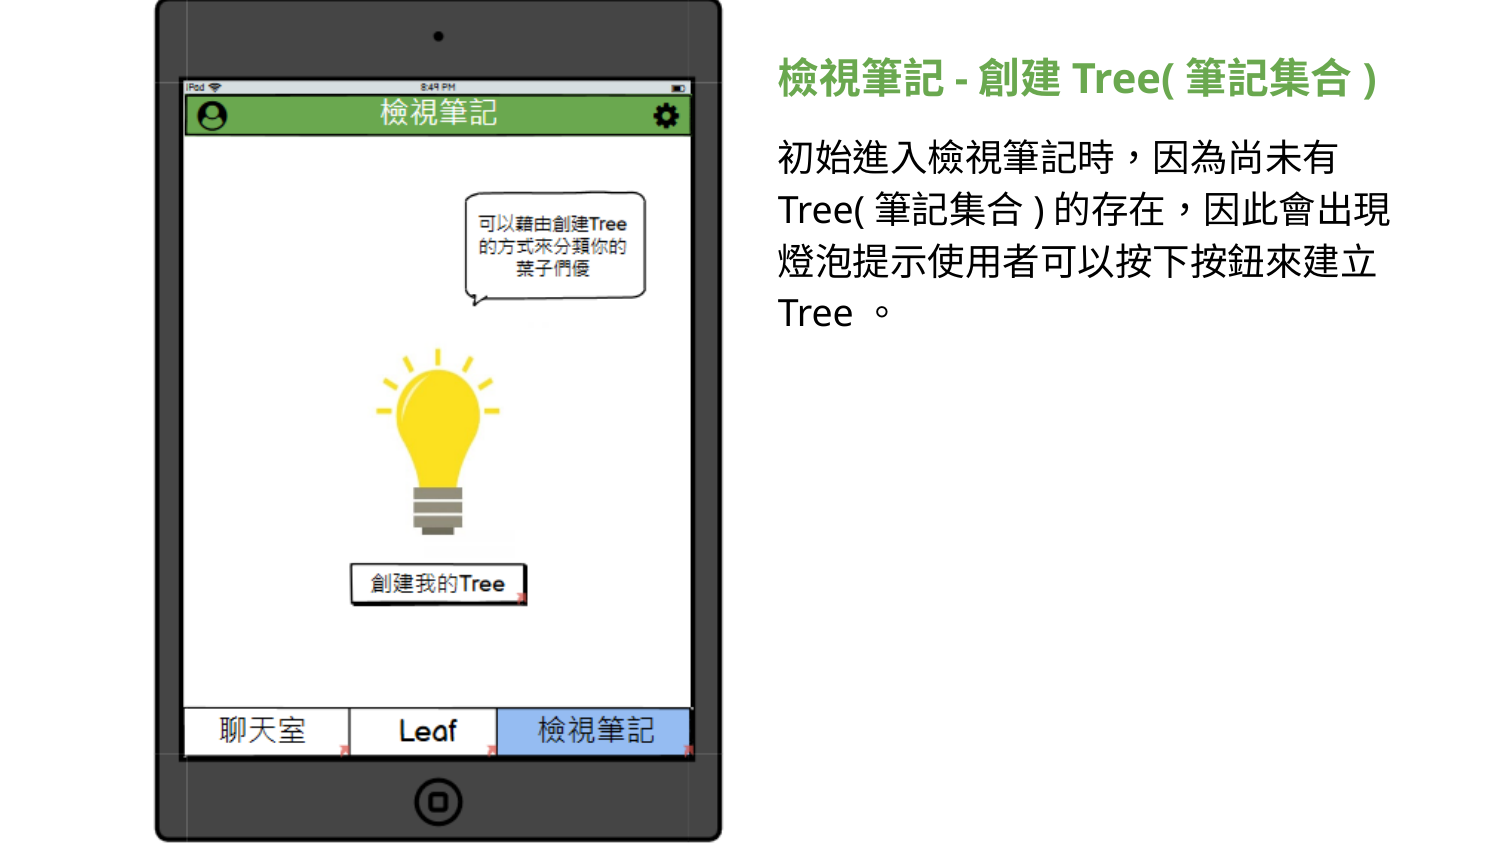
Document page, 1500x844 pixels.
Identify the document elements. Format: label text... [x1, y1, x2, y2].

list 檢視筆記-創建Tree(筆記集合) 初始進入檢視筆記時，因為尚未有Tree(筆記集合)的存在，因此會出現燈泡提示使用者可以按下按鈕來建立Tree。 [762, 29, 1422, 794]
picture [141, 0, 726, 844]
